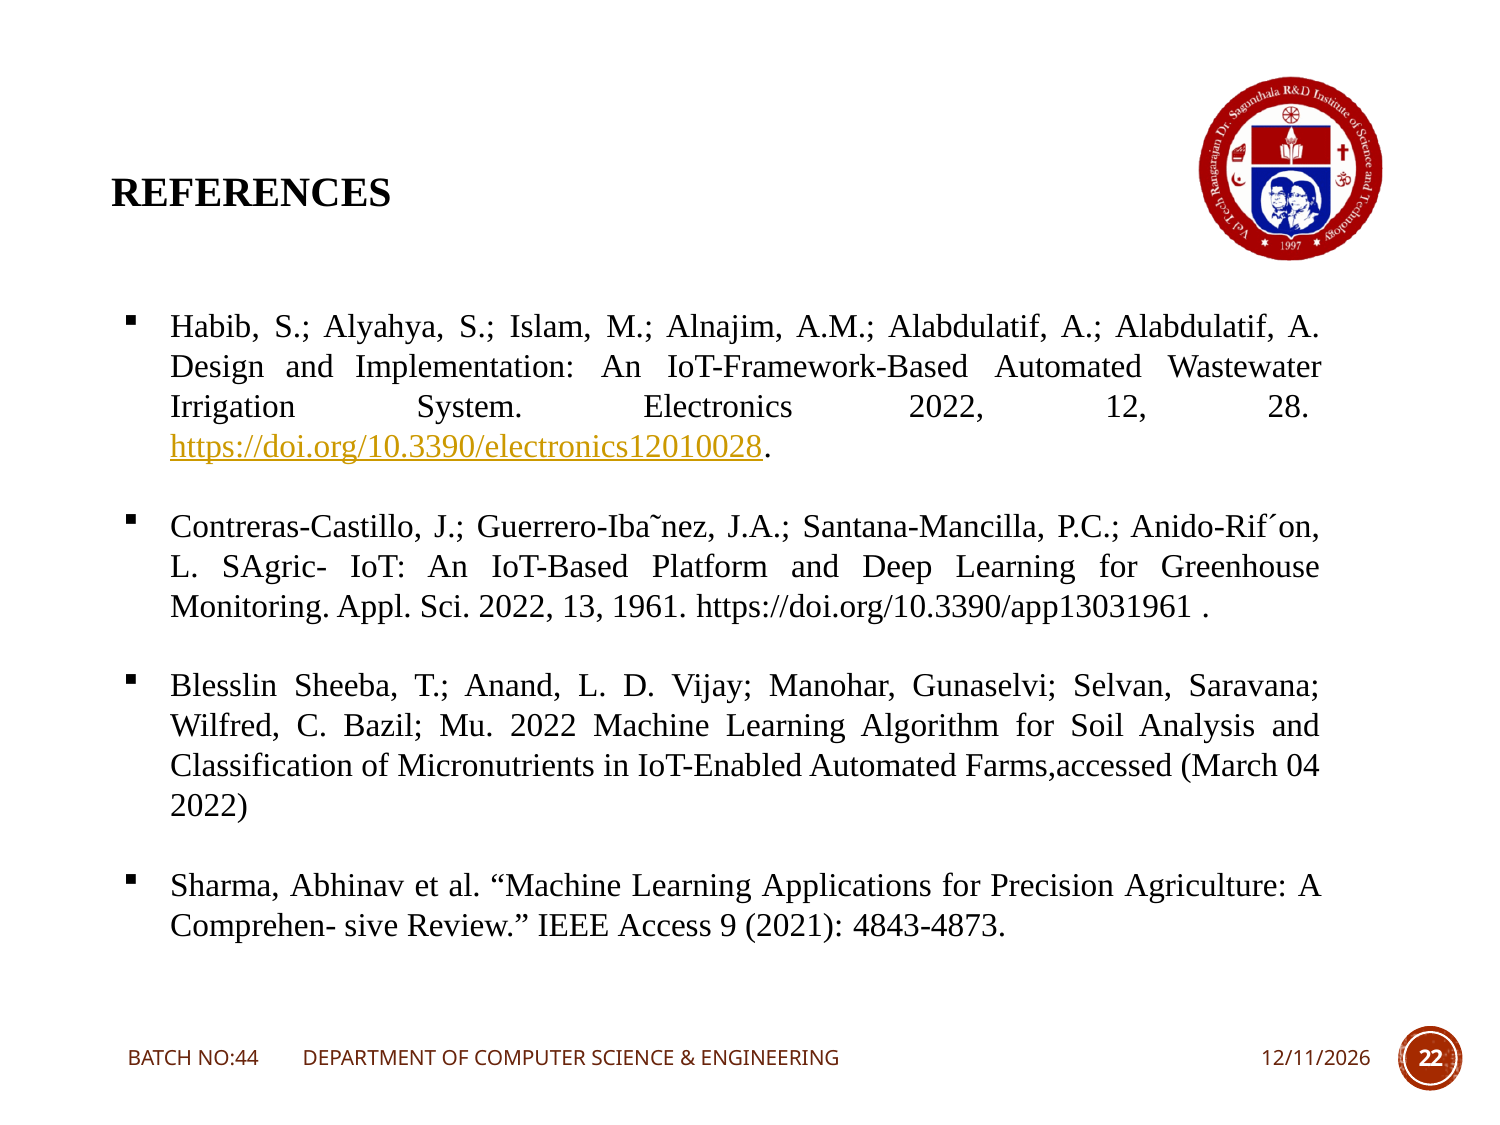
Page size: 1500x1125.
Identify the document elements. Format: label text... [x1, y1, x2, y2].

slide_number 22 [1391, 1028, 1471, 1089]
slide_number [1337, 1028, 1386, 1089]
text_box REFERENCES [96, 157, 675, 223]
picture [1198, 76, 1383, 261]
text_box Habib, S.; Alyahya, S.; Islam, M.; Alnajim, A.M.; Alabdulatif, A.; Alabdulatif, A. Design and Implementation: An IoT-Framework-Based Automated Wastewater Irrigation System. Electronics 2022, 12, 28. https://doi.org/10.3390/electronics12010028. Contreras-Castillo, J.; Guerrero-Iba˜nez, J.A.; Santana-Mancilla, P.C.; Anido-Rif´on, L. SAgric- IoT: An IoT-Based Platform and Deep Learning for Greenhouse Monitoring. Appl. Sci. 2022, 13, 1961. https://doi.org/10.3390/app13031961 . Blesslin Sheeba, T.; Anand, L. D. Vijay; Manohar, Gunaselvi; Selvan, Saravana; Wilfred, C. Bazil; Mu. 2022 Machine Learning Algorithm for Soil Analysis and Classification of Micronutrients in IoT-Enabled Automated Farms,accessed (March 04 2022) Sharma, Abhinav et al. “Machine Learning Applications for Precision Agriculture: A Comprehen- sive Review.” IEEE Access 9 (2021): 4843-4873. [108, 296, 1337, 1116]
